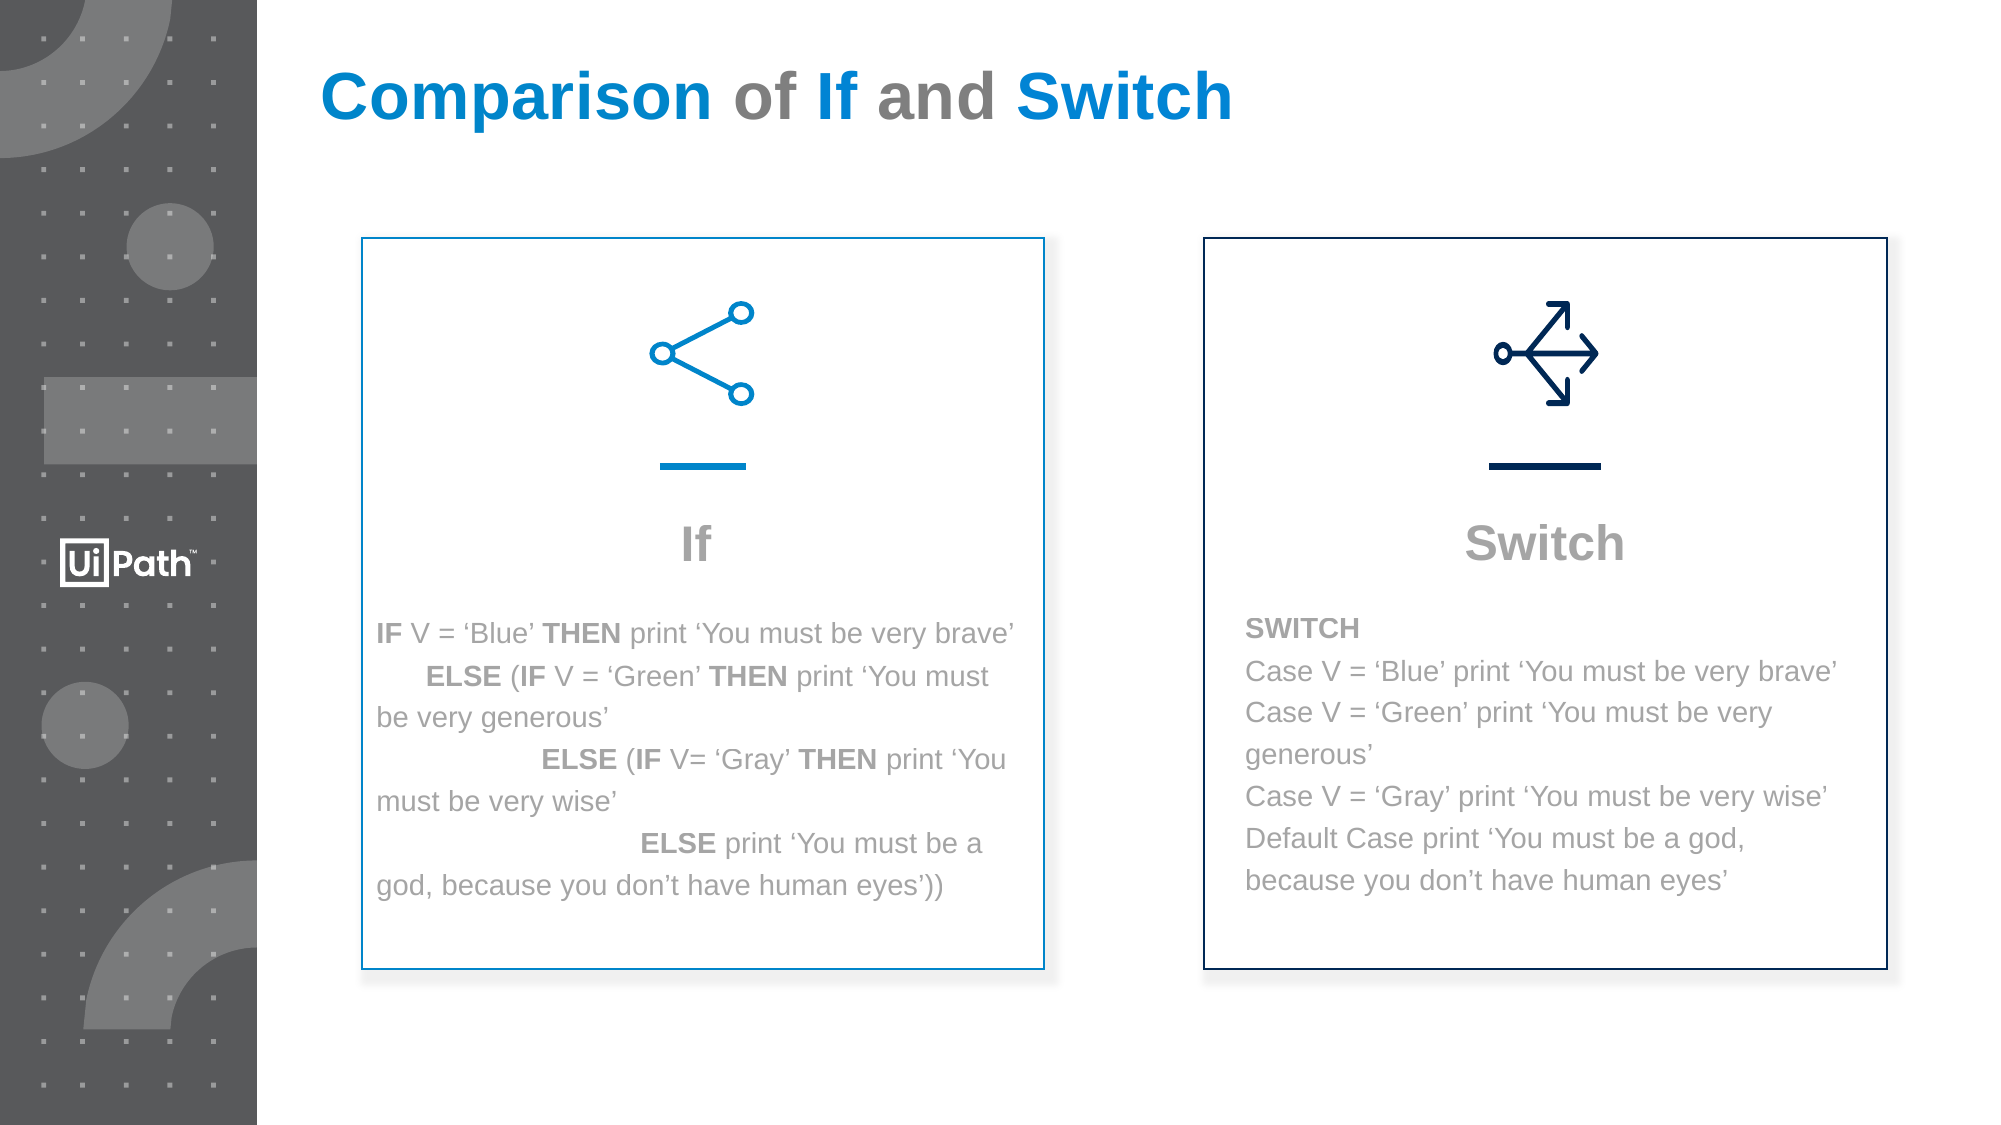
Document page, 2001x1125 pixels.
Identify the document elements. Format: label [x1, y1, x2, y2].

text_box [305, 54, 1887, 982]
